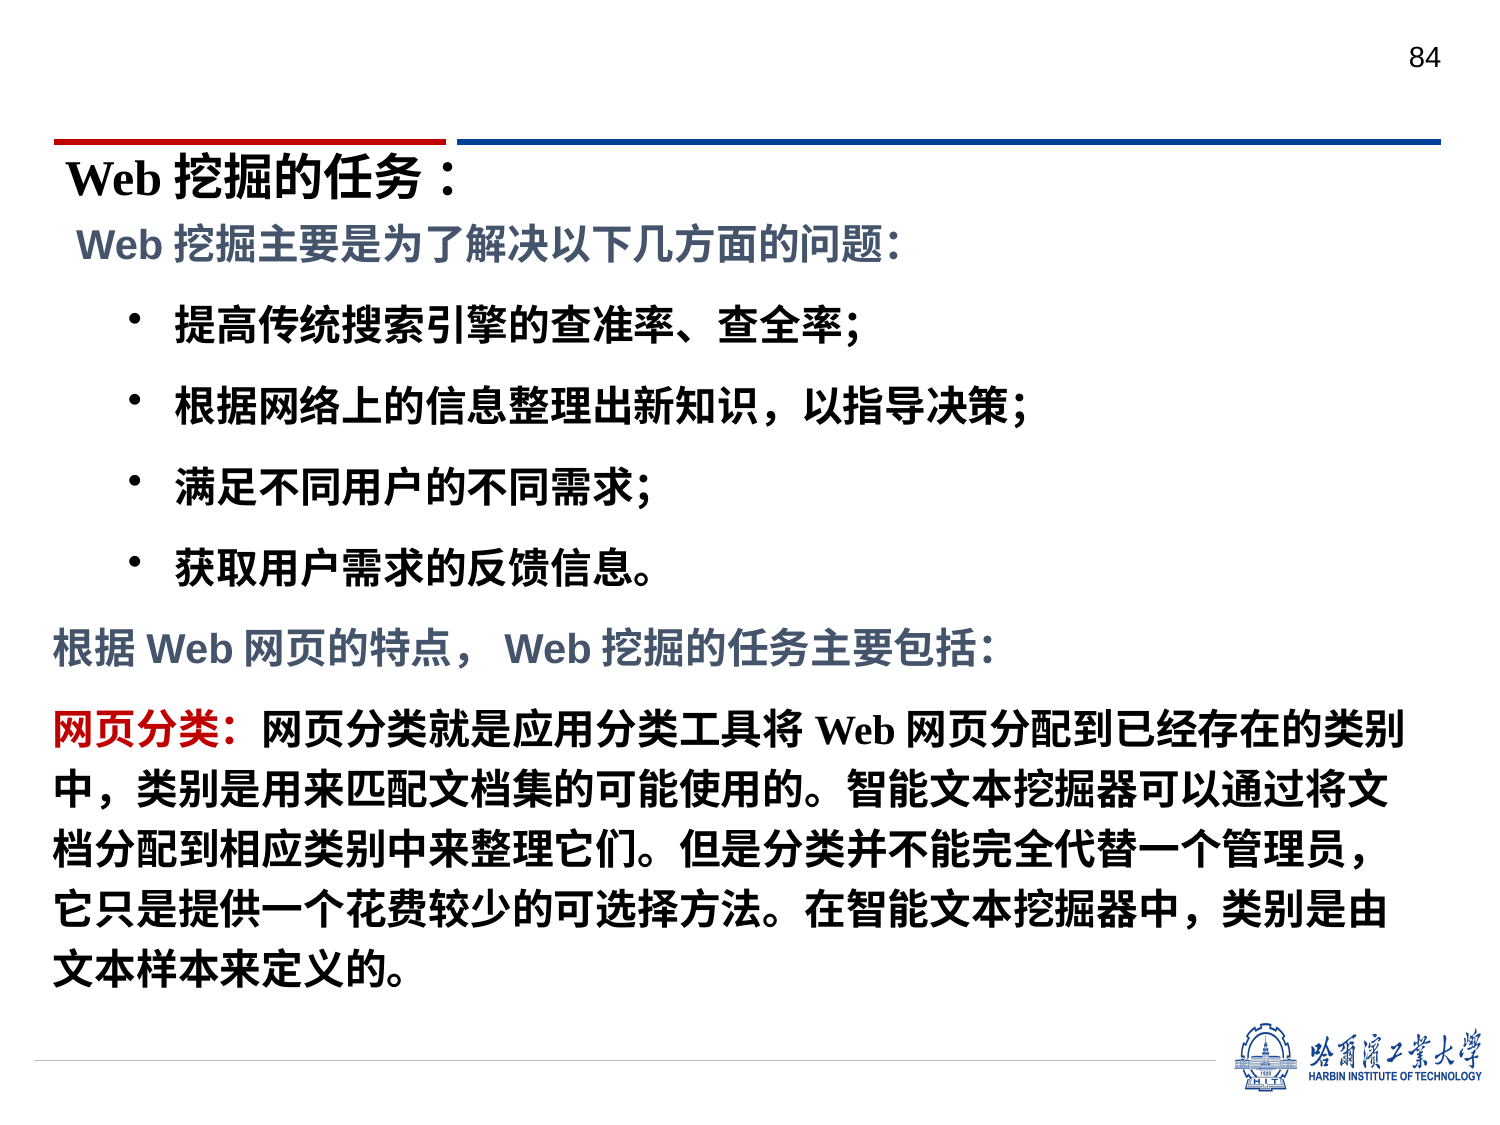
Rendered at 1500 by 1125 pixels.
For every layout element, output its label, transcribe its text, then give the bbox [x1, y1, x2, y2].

text_box [1364, 31, 1457, 110]
picture [1204, 1023, 1482, 1094]
text_box Web挖掘的任务 ： [49, 125, 1259, 200]
text_box Web挖掘主要是为了解决以下几方面的问题： 提高传统搜索引擎的查准率、查全率； 根据网络上的信息整理出新知识，以指导决策； 满足不同用户的不同需求； 获取用户需求的反馈信息。 根据Web网页的特点，Web挖掘的任务主要包括： 网页分类：网页分类就是应用分类工具将Web网页分配到已经存在的类别中，类别是用来匹配文档集的可能使用的。智能文本挖掘器可以通过将文档分配到相应类别中来整理它们。但是分类并不能完全代替一个管理员，它只是提供一个花费较少的可选择方法。在智能文本挖掘器中，类别是由文本样本来定义的。 [38, 200, 1439, 1001]
